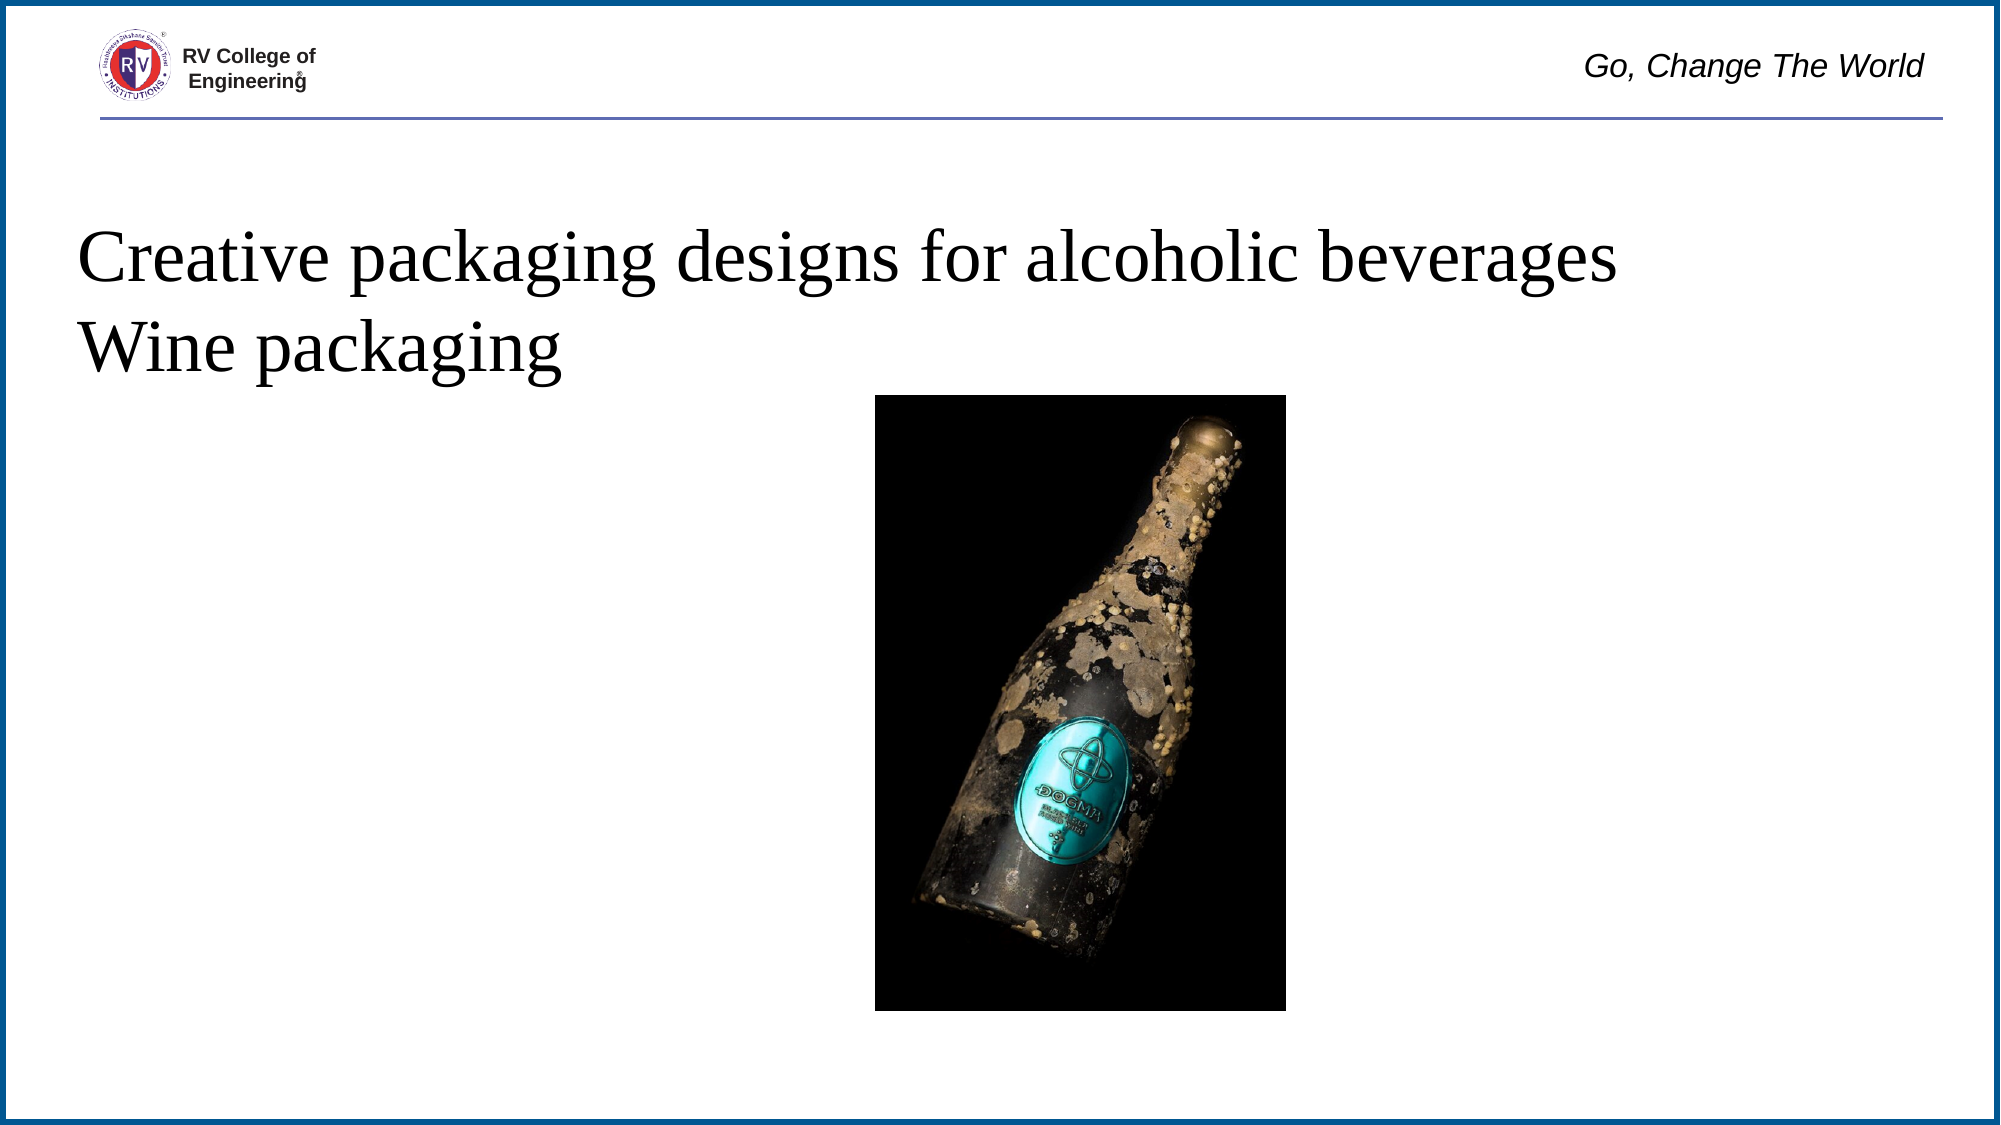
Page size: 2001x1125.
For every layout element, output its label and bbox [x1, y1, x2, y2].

text_box [0, 0, 2000, 1125]
picture [874, 395, 1286, 1011]
